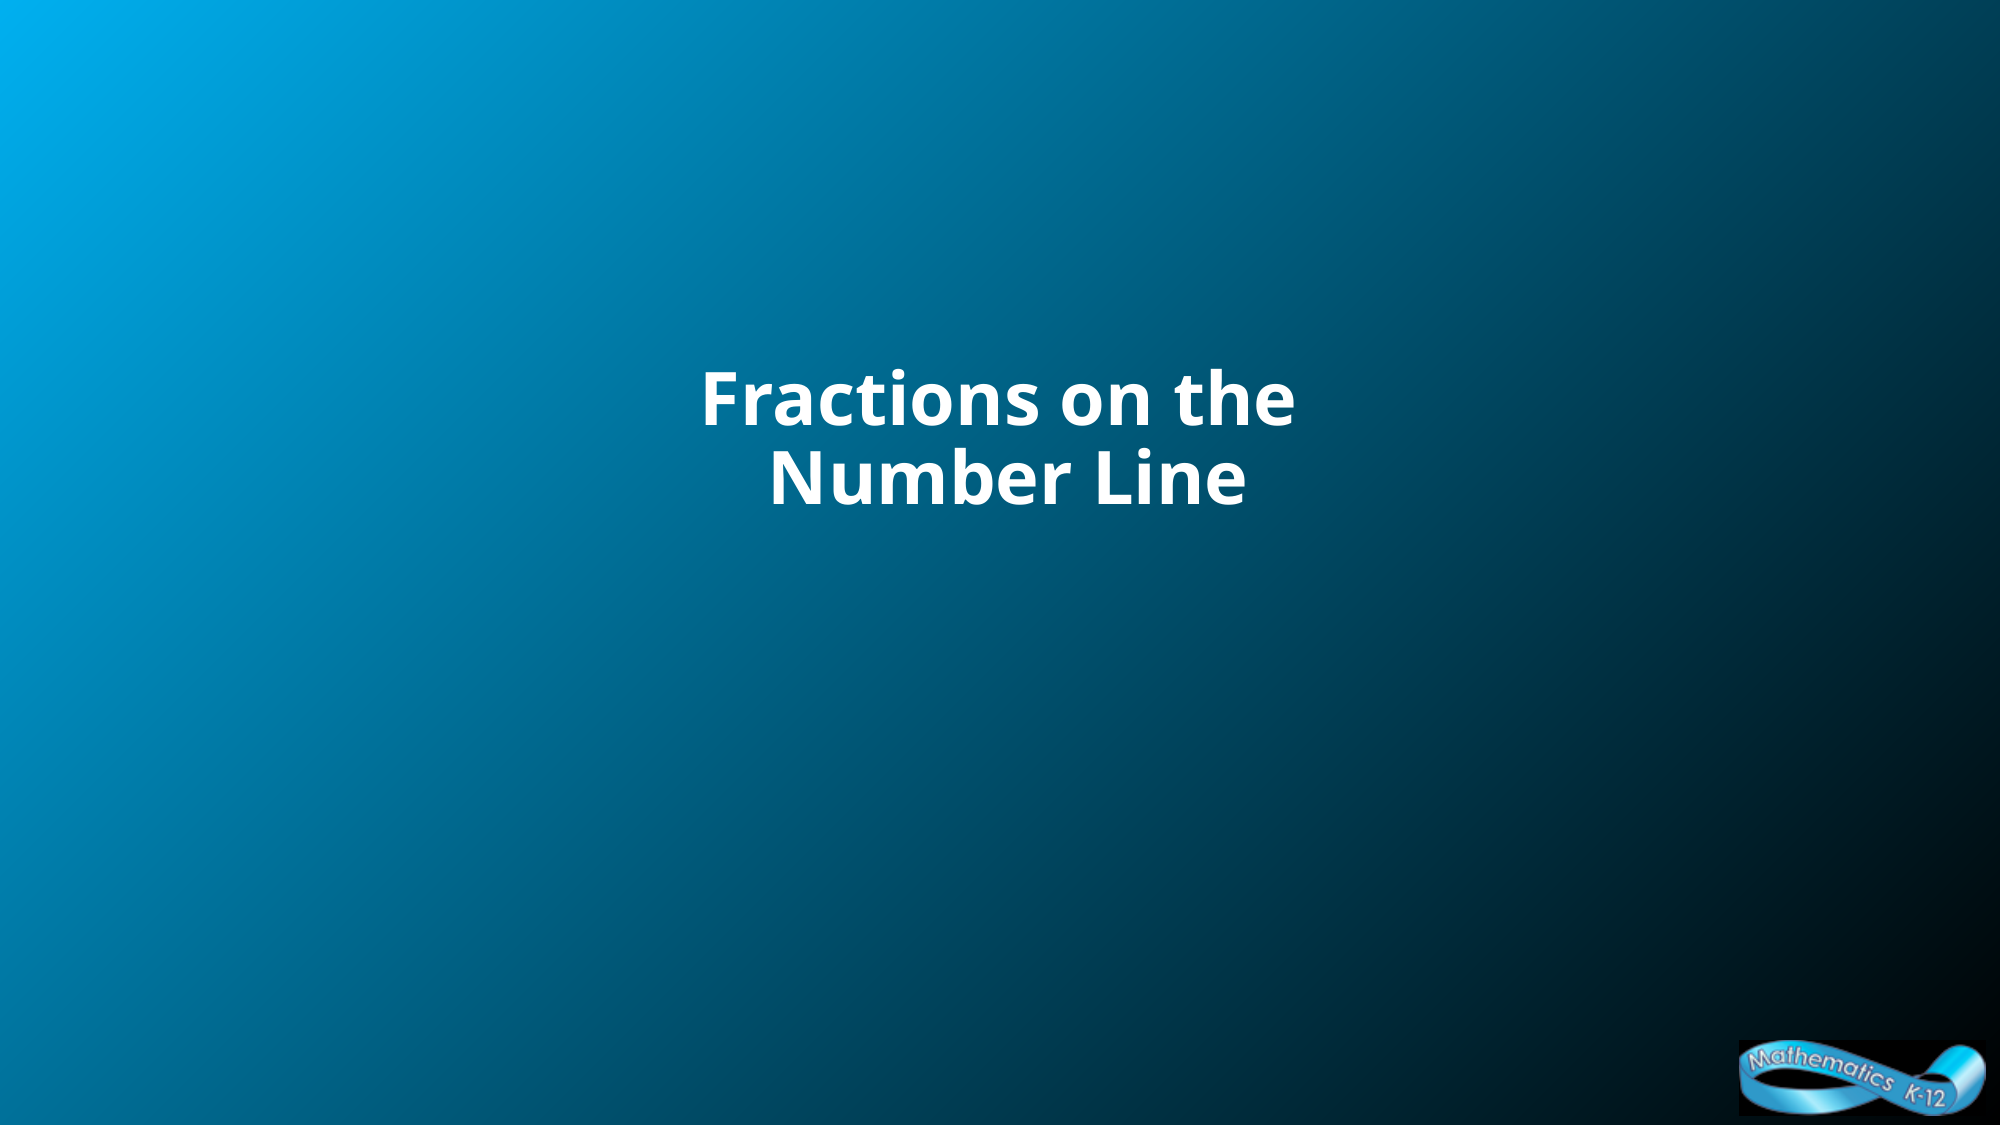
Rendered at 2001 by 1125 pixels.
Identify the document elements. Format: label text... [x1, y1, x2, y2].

picture [1739, 1040, 1986, 1116]
title Fractions on the Number Line [136, 280, 1862, 529]
